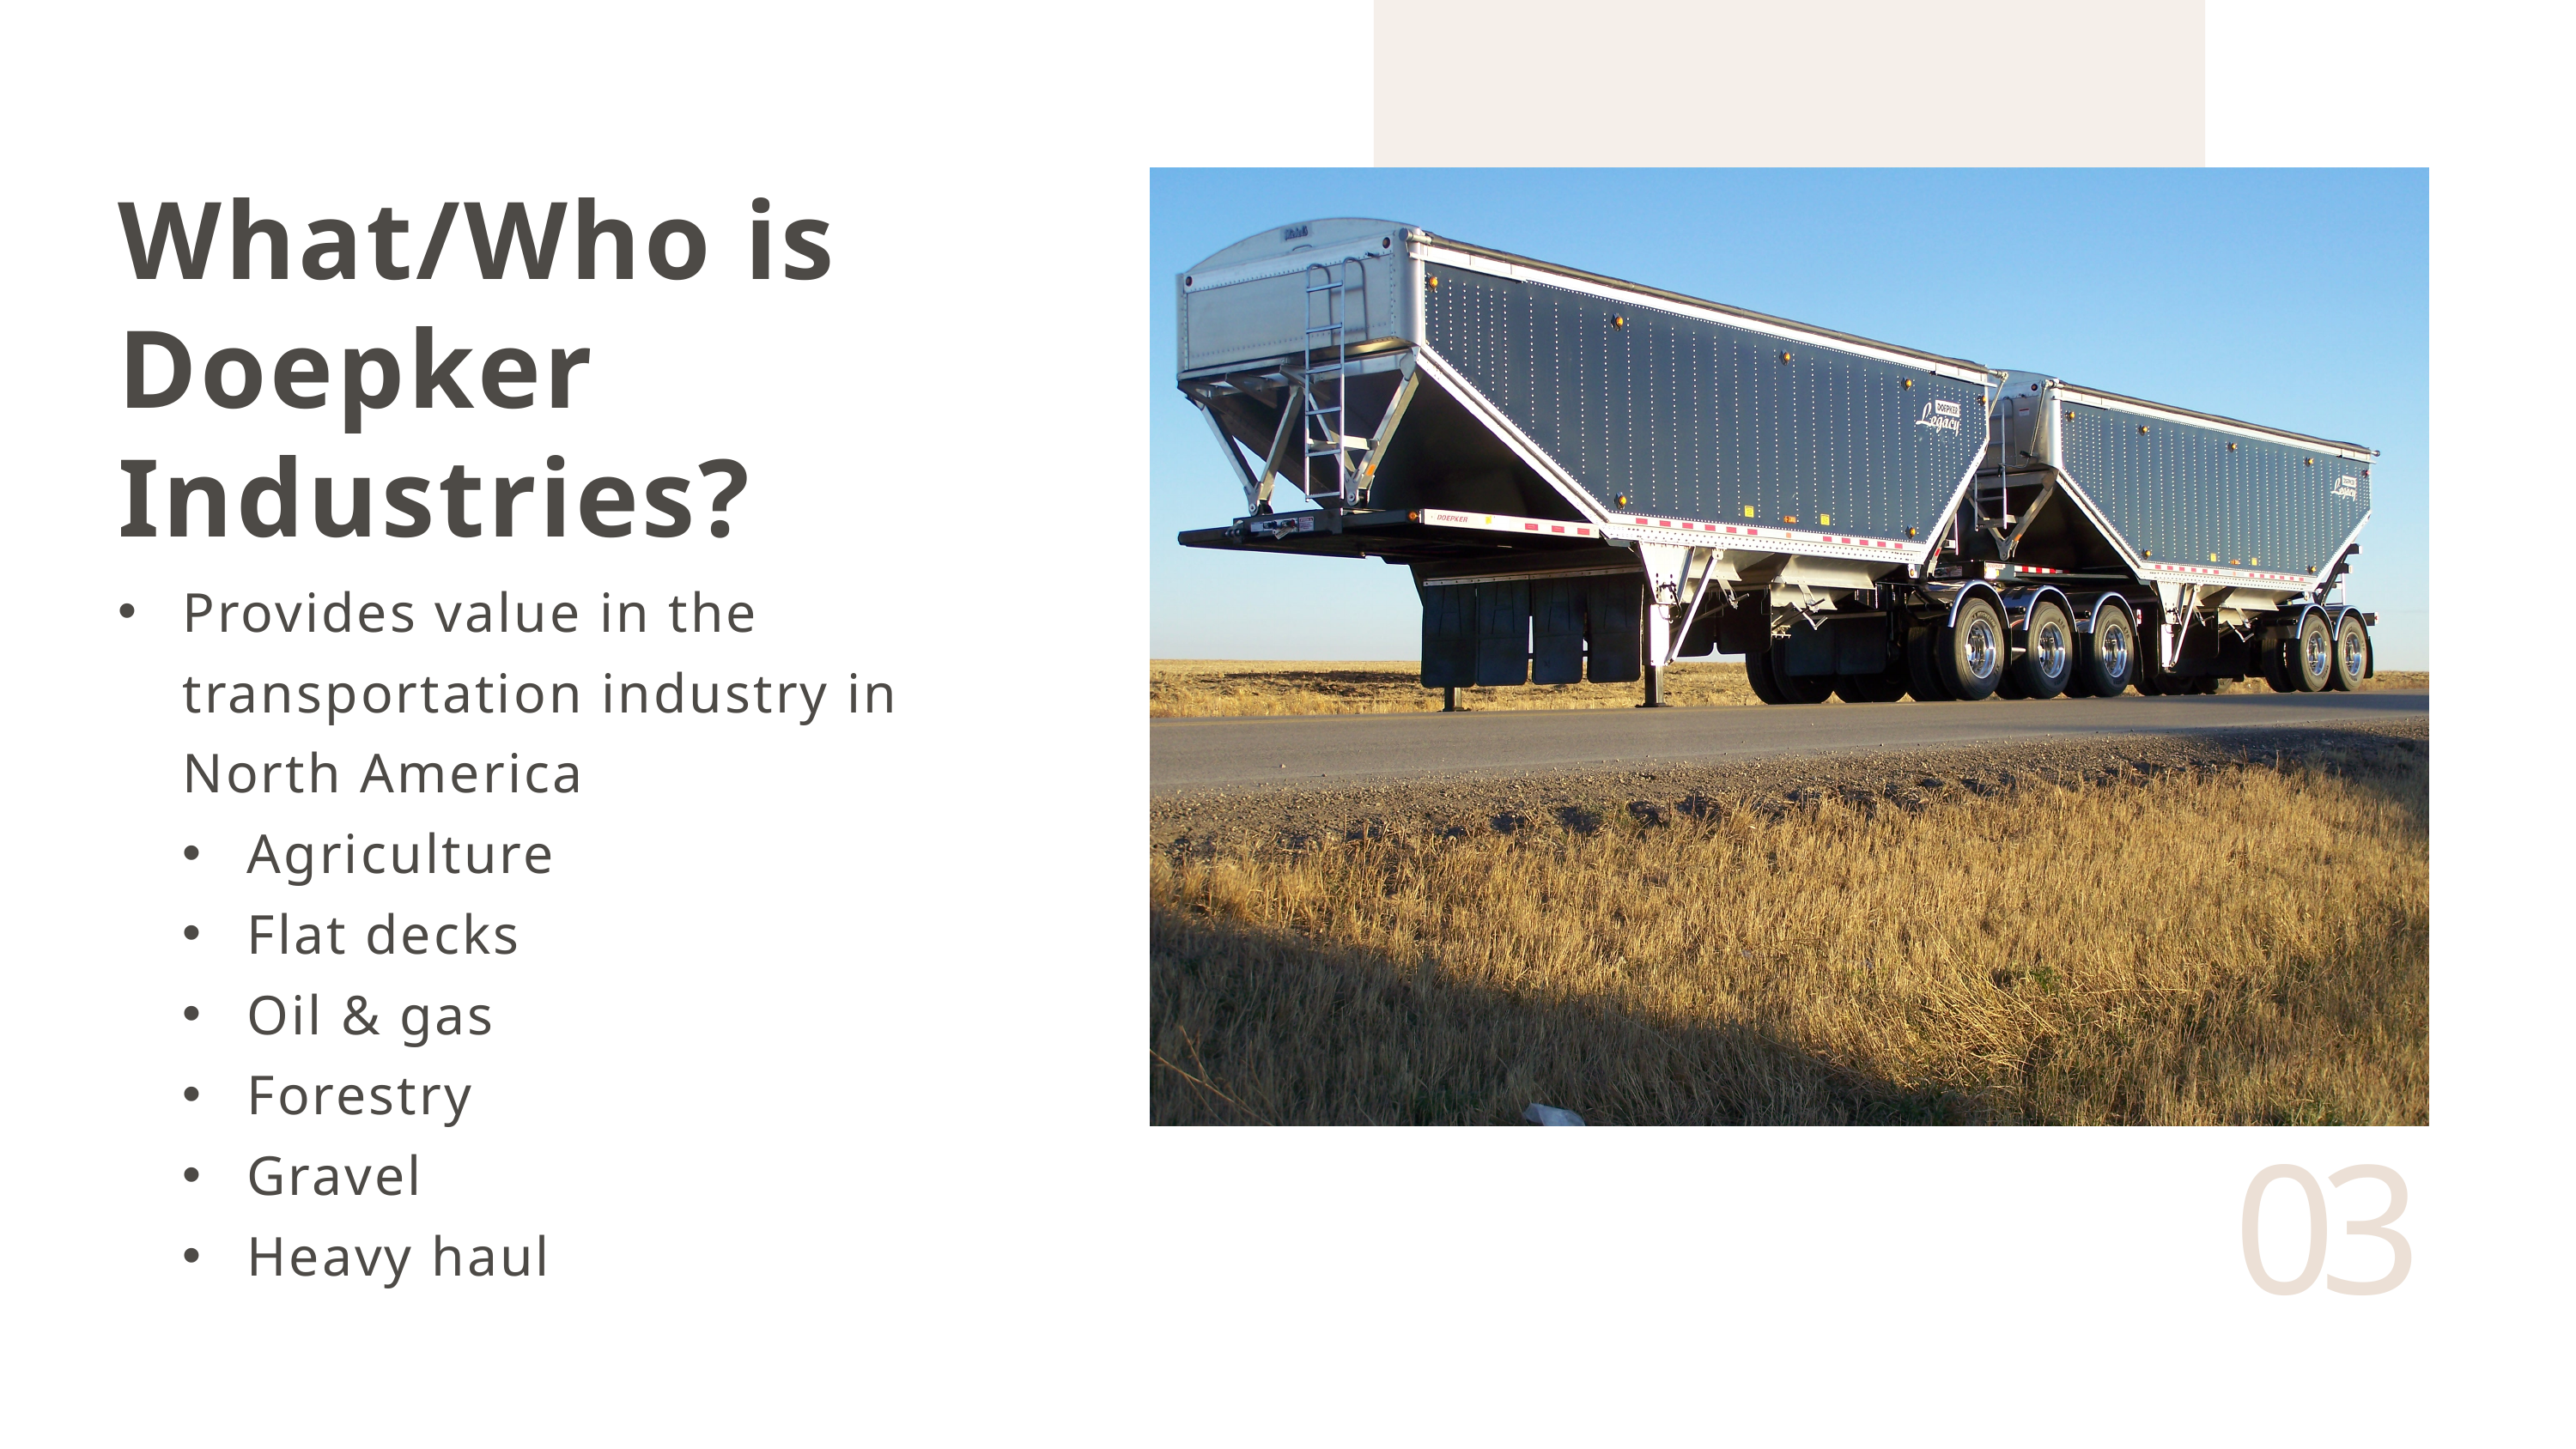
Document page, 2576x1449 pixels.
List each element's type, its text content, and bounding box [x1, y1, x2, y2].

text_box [118, 172, 1031, 1294]
text_box 03 [2224, 1140, 2432, 1330]
text_box [1373, 0, 2206, 166]
picture [1150, 167, 2429, 1127]
